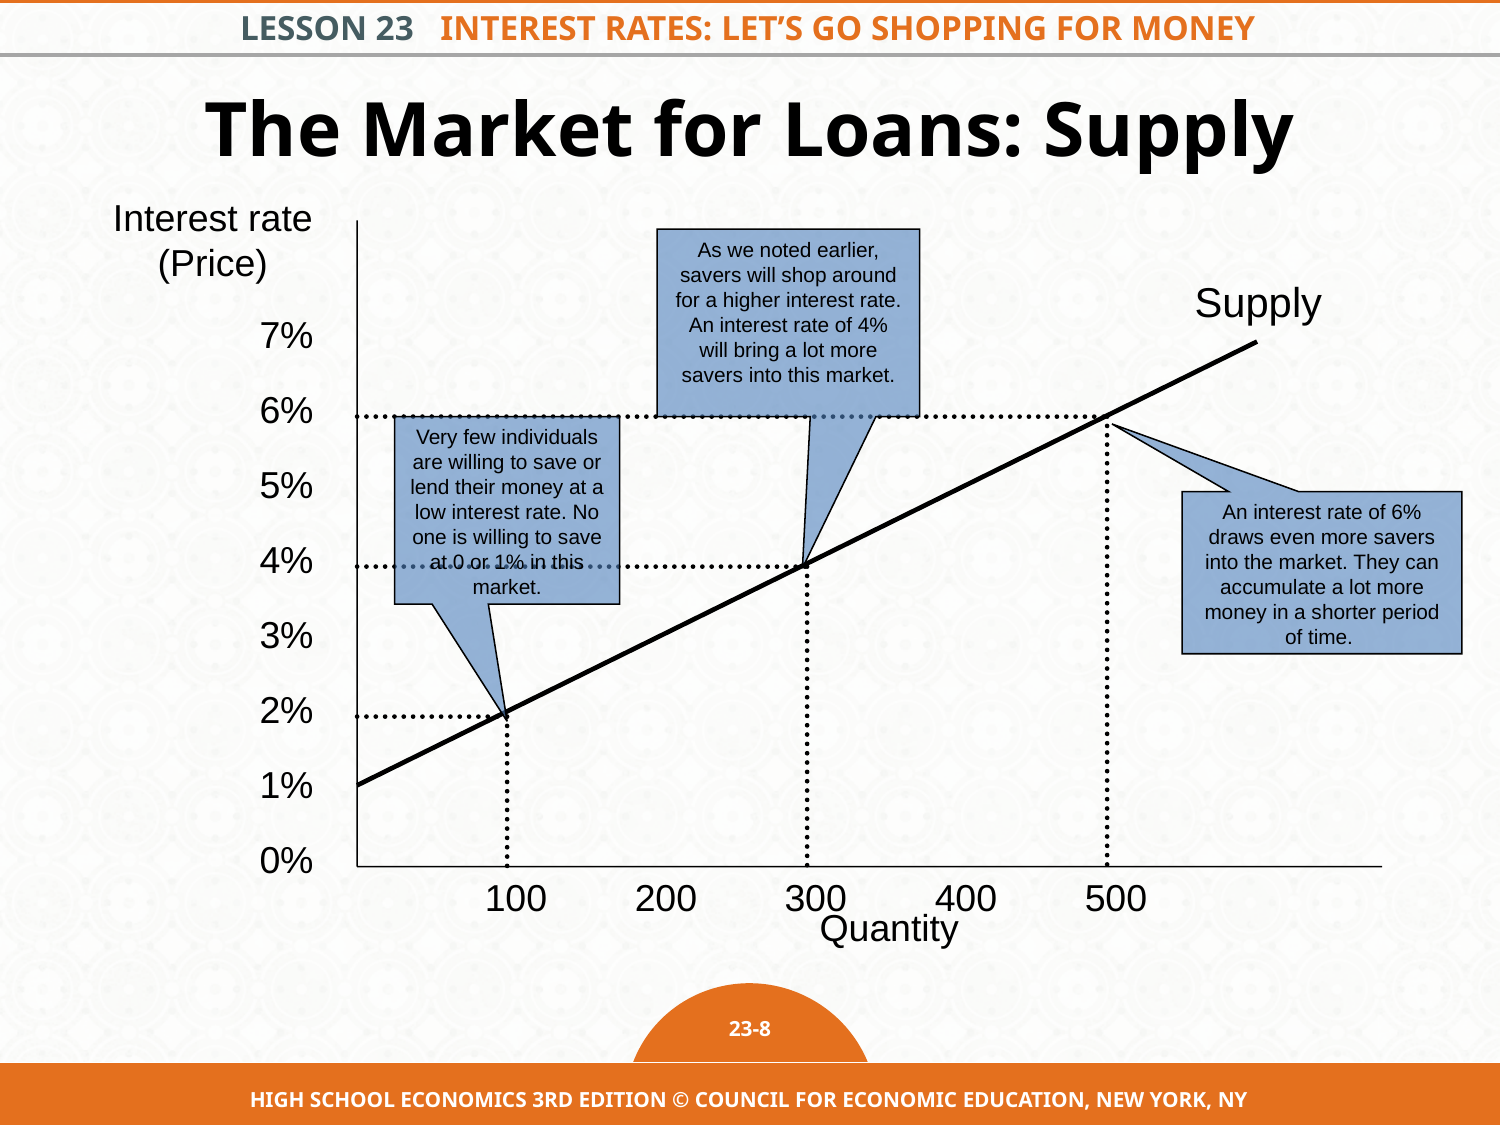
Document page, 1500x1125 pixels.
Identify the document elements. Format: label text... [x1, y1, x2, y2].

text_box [96, 186, 1463, 958]
picture [0, 57, 1500, 1062]
picture [0, 3, 1500, 53]
title The Market for Loans: Supply [75, 55, 1425, 198]
